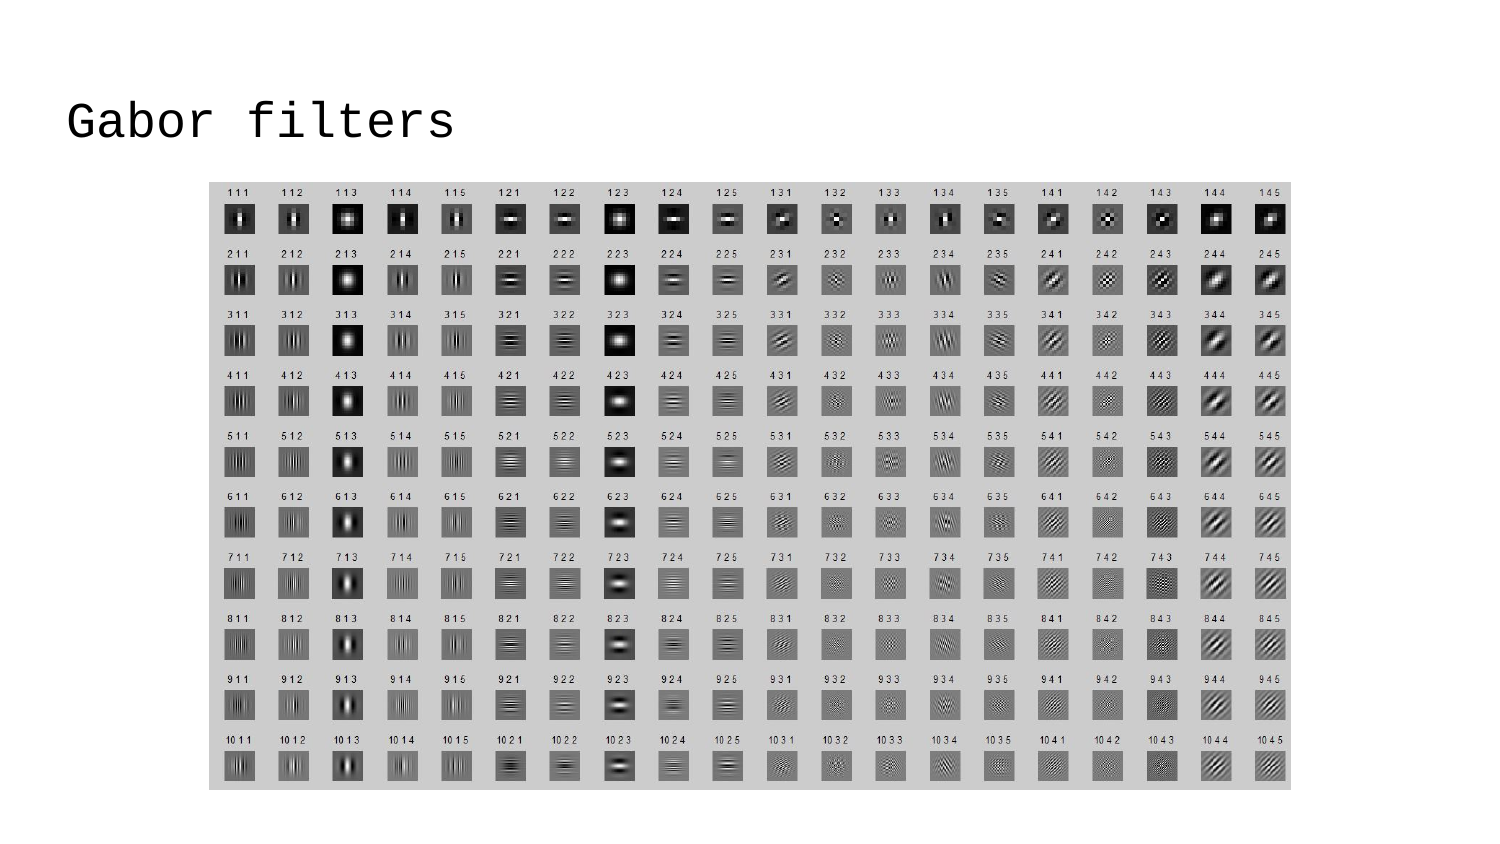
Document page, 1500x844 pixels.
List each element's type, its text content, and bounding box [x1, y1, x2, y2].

title Gabor filters [51, 72, 1449, 167]
picture [208, 182, 1292, 790]
